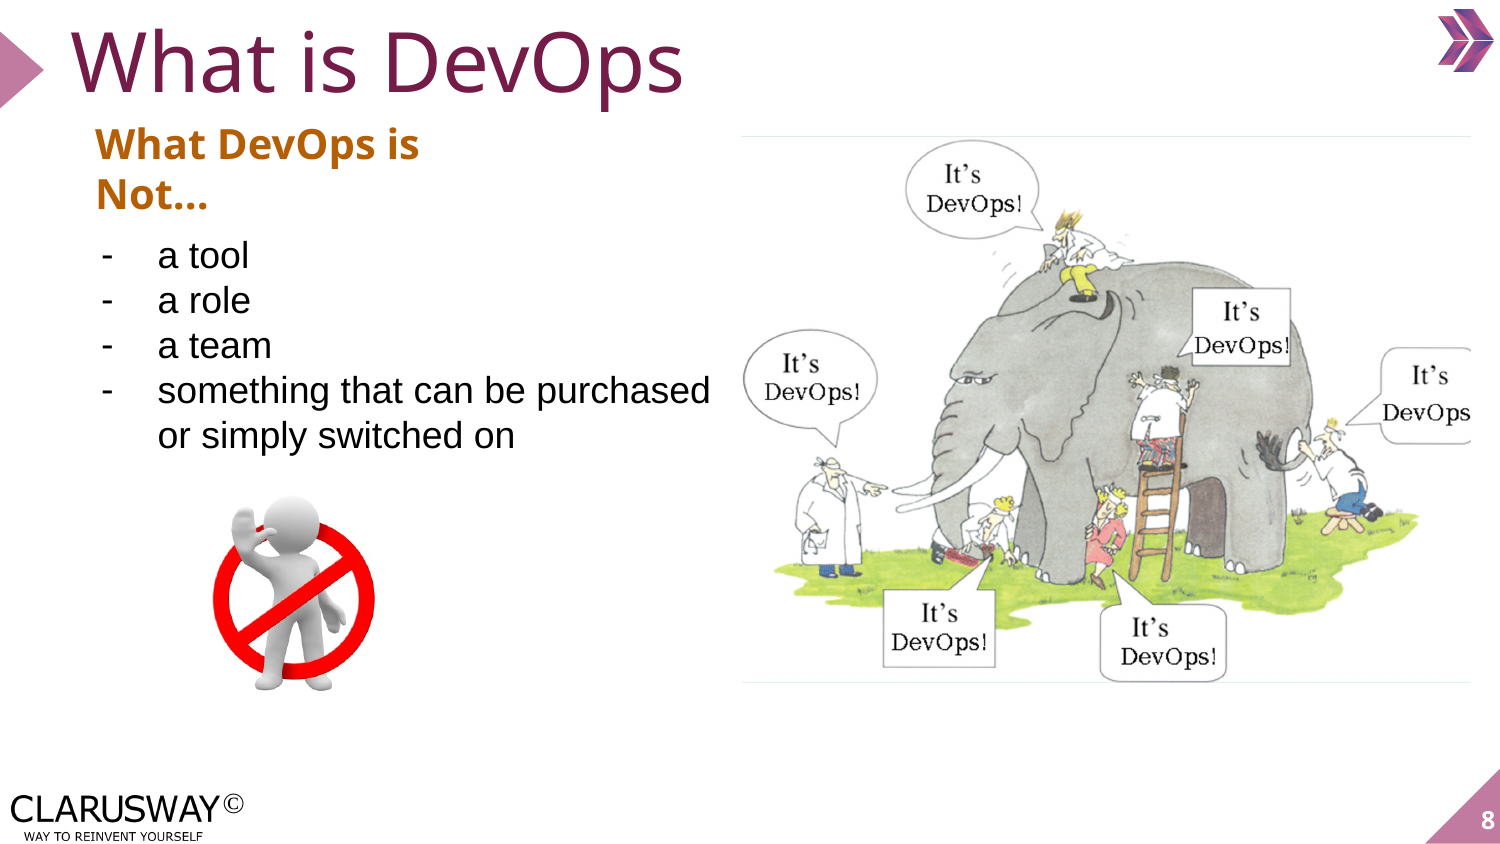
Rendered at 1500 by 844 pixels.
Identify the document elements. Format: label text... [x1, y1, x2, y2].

picture [168, 473, 416, 719]
picture [11, 795, 220, 841]
slide_number ‹#› [1461, 809, 1496, 839]
picture [1438, 9, 1494, 72]
picture [742, 136, 1471, 683]
text_box a tool a role a team something that can be purchased or simply switched on [67, 215, 727, 471]
text_box What DevOps is Not... [80, 103, 538, 215]
title What is DevOps [70, 28, 997, 132]
